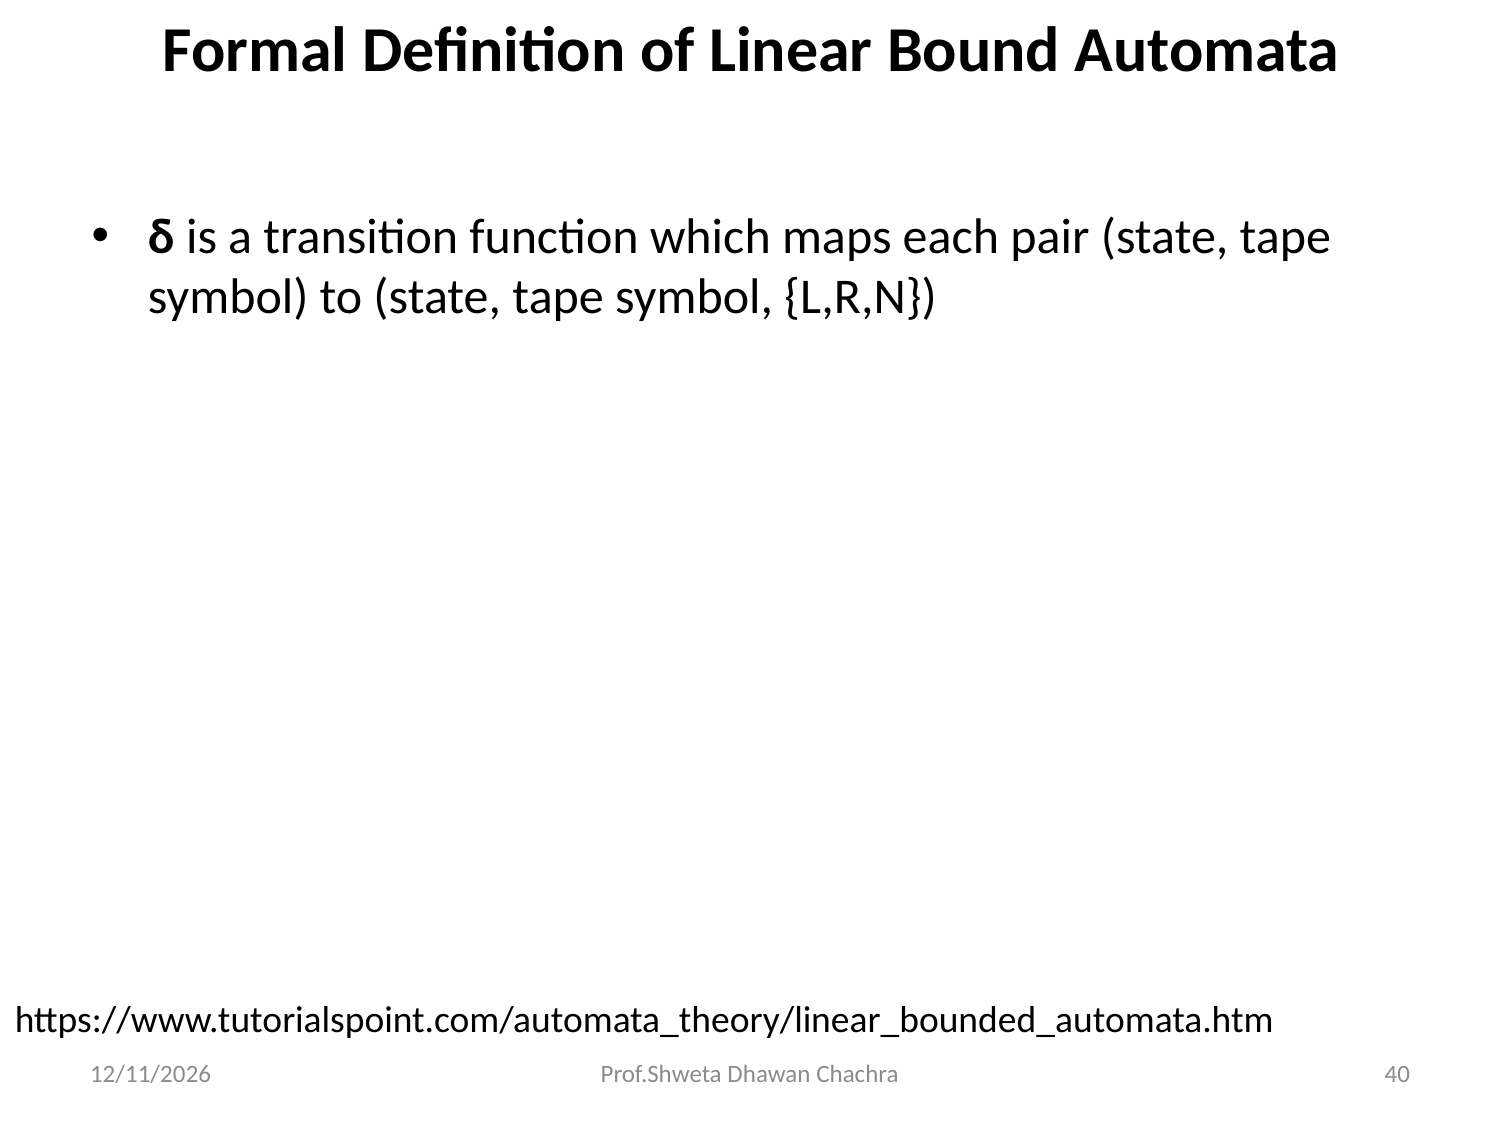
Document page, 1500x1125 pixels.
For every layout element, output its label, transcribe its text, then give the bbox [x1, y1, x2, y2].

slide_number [75, 1048, 425, 1103]
list δ is a transition function which maps each pair (state, tape symbol) to (state, tape symbol, {L,R,N}) [76, 196, 1427, 939]
footer Prof.Shweta Dhawan Chachra [512, 1048, 988, 1103]
text_box https://www.tutorialspoint.com/automata_theory/linear_bounded_automata.htm [0, 987, 1335, 1048]
title Formal Definition of Linear Bound Automata [76, 0, 1427, 93]
slide_number 40 [1074, 1042, 1425, 1103]
